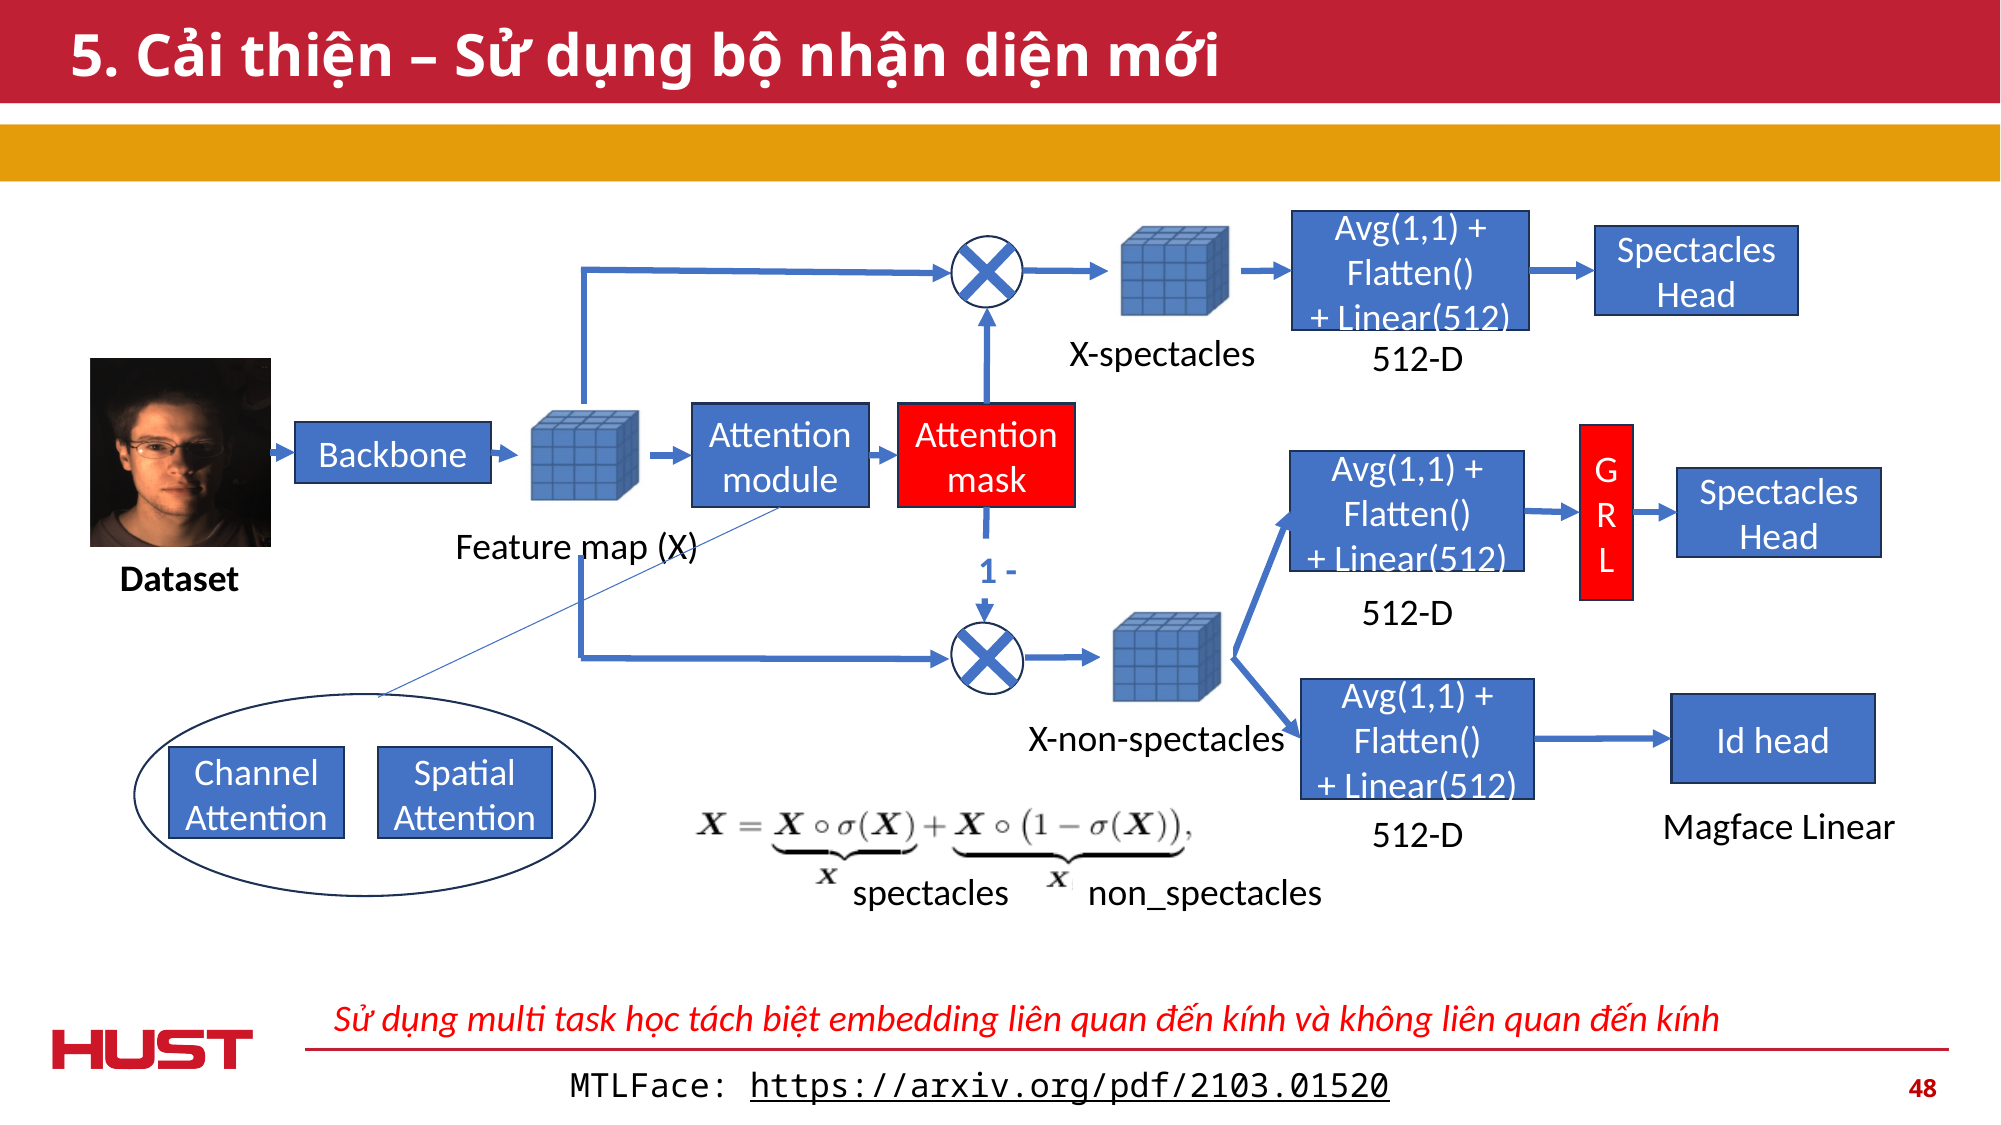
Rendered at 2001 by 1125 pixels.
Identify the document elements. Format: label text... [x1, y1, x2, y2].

title 5. Cải thiện – Sử dụng bộ nhận diện mới [55, 18, 1945, 90]
text_box Magface Linear [1881, 794, 1920, 855]
slide_number 48 [1502, 1065, 1953, 1125]
picture [0, 0, 2001, 1125]
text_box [89, 210, 1881, 922]
text_box MTLFace: https://arxiv.org/pdf/2103.01520 [555, 1066, 1555, 1112]
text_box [1232, 657, 1301, 739]
text_box Sử dụng multi task học tách biệt embedding liên quan đến kính và không liên quan đến kính [319, 986, 1780, 1047]
